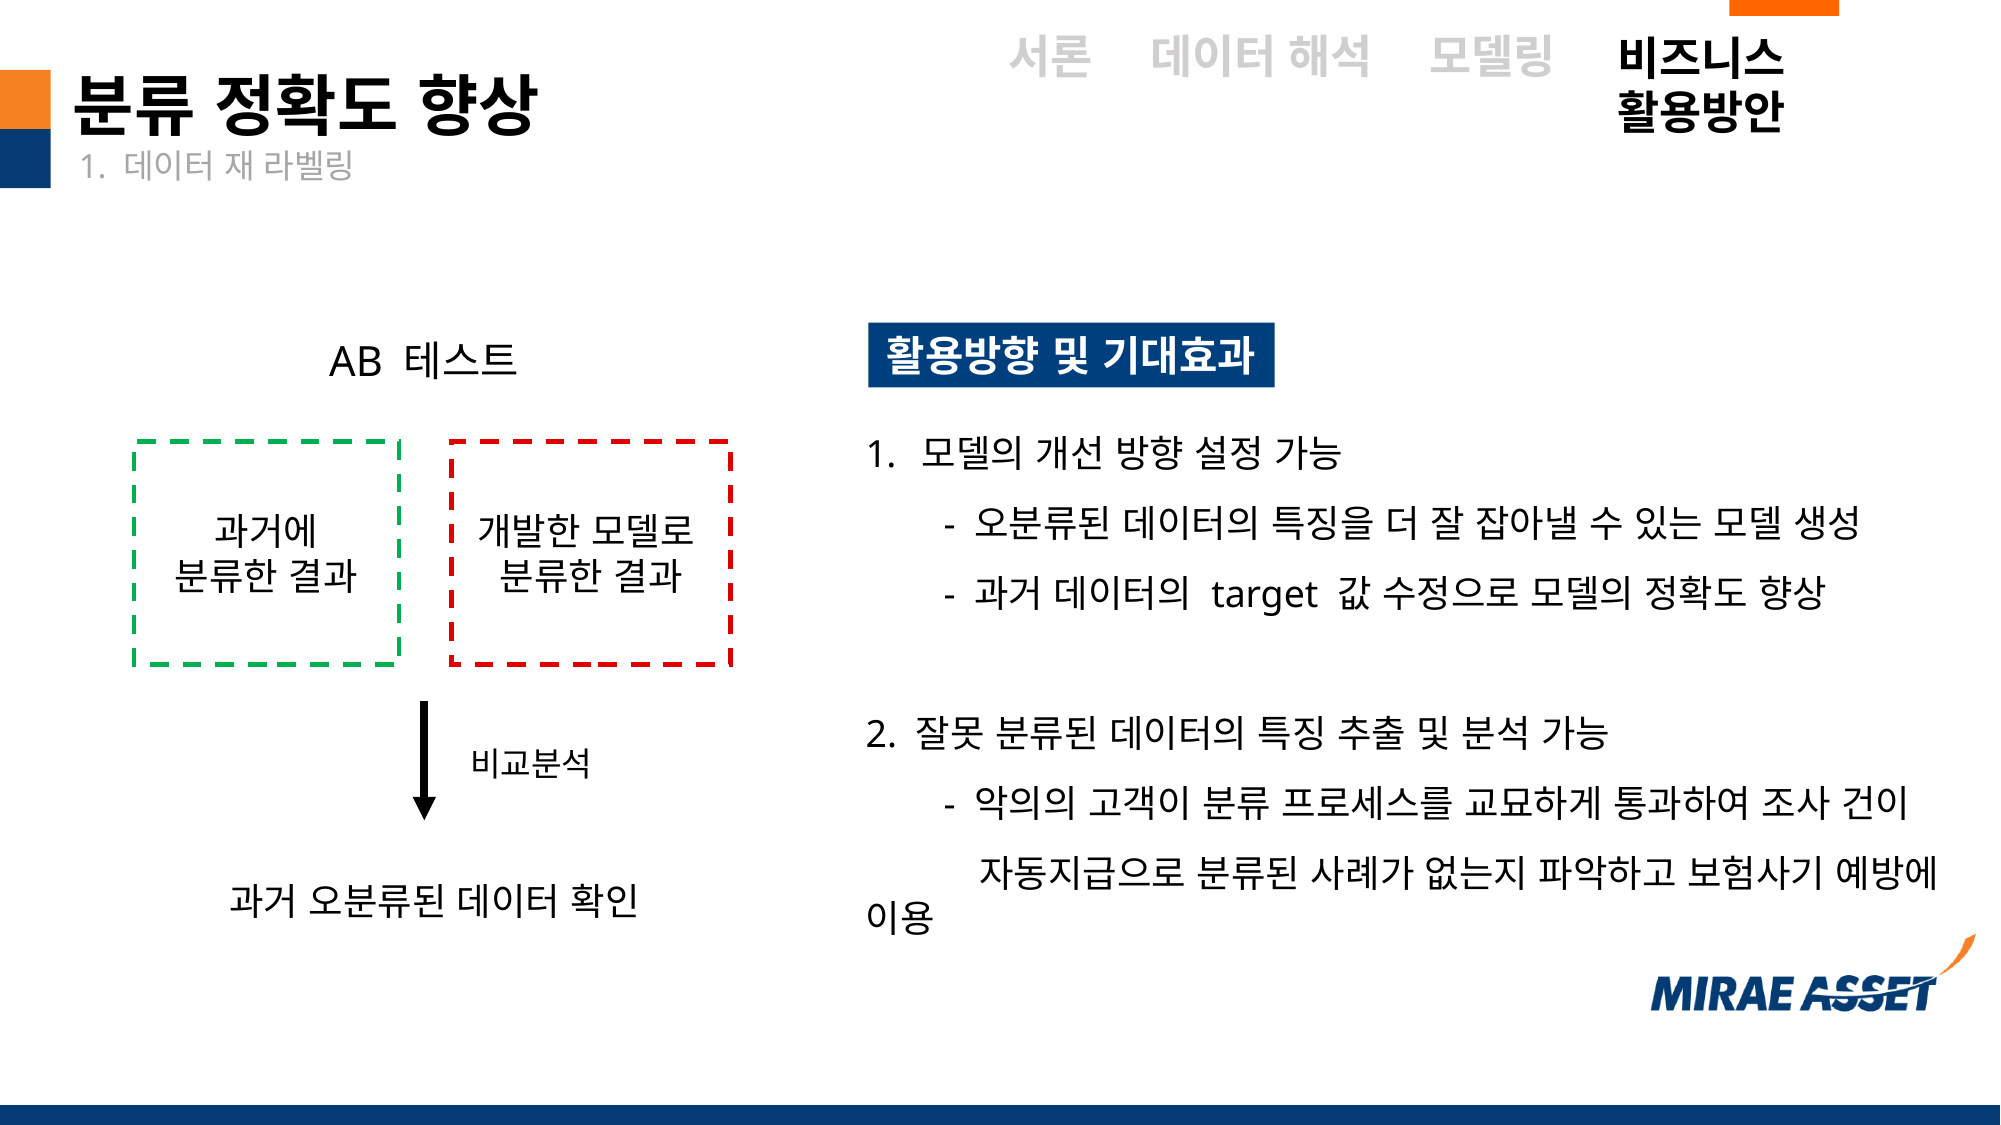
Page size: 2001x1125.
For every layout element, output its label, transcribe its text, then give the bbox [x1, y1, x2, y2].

text_box AB 테스트 [310, 327, 539, 393]
picture [1644, 930, 1977, 1019]
text_box 과거에 분류한 결과 [133, 440, 400, 666]
text_box [1728, 0, 1840, 17]
text_box 활용방향 및 기대효과 [868, 322, 1275, 388]
text_box 개발한 모델로 분류한 결과 [451, 440, 732, 666]
text_box 데이터 해석 [1135, 20, 1388, 91]
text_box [0, 69, 51, 189]
text_box 서론 [994, 20, 1108, 91]
text_box 비즈니스 활용방안 [1603, 21, 1977, 147]
text_box 모델링 [1414, 20, 1570, 91]
text_box 1. 데이터 재 라벨링 [64, 151, 393, 193]
text_box 과거 오분류된 데이터 확인 [214, 870, 656, 931]
text_box 비교분석 [455, 735, 611, 791]
text_box 모델의 개선 방향 설정 가능 - 오분류된 데이터의 특징을 더 잘 잡아낼 수 있는 모델 생성 - 과거 데이터의 target 값 수정으로 모델의 정확도 향상 2. 잘못 분류된 데이터의 특징 추출 및 분석 가능 - 악의의 고객이 분류 프로세스를 교묘하게 통과하여 조사 건이 자동지급으로 분류된 사례가 없는지 파악하고 보험사기 예방에 이용 [850, 422, 1977, 948]
text_box 분류 정확도 향상 [58, 56, 810, 151]
